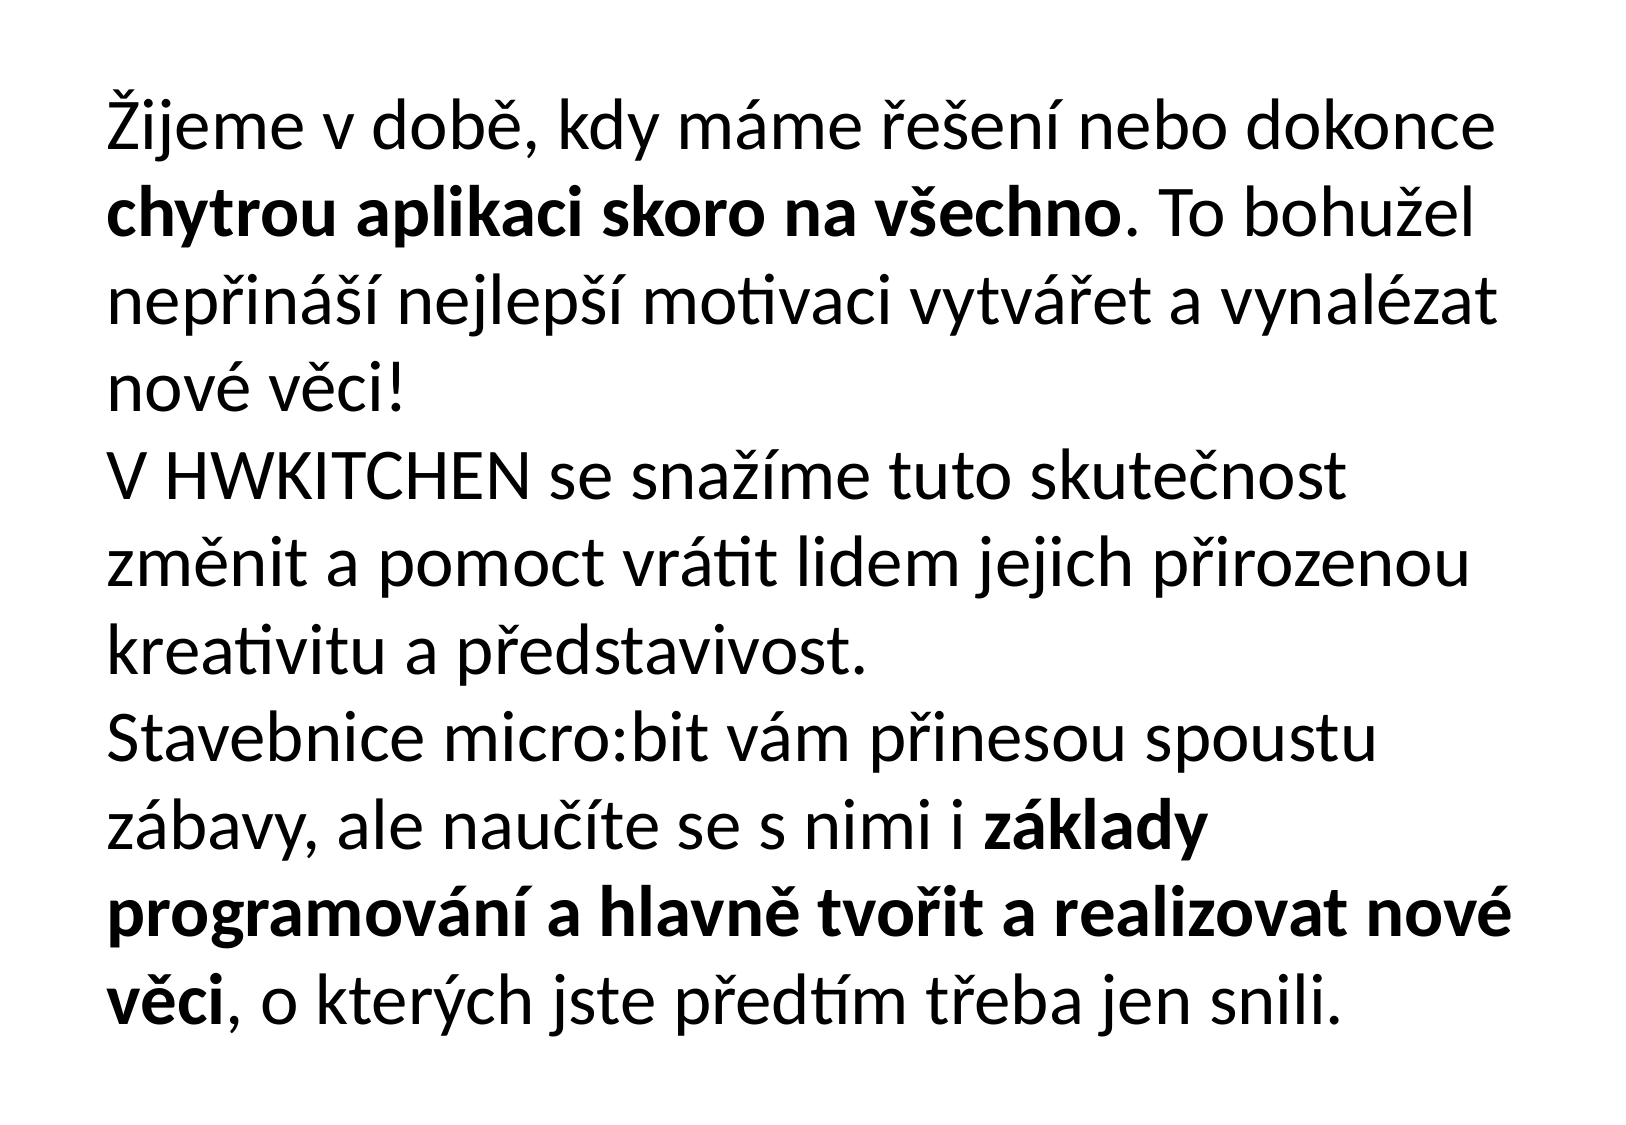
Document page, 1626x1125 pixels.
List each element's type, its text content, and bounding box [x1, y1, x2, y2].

text_box Žijeme v době, kdy máme řešení nebo dokonce chytrou aplikaci skoro na všechno. To bohužel nepřináší nejlepší motivaci vytvářet a vynalézat nové věci! V HWKITCHEN se snažíme tuto skutečnost změnit a pomoct vrátit lidem jejich přirozenou kreativitu a představivost. Stavebnice micro:bit vám přinesou spoustu zábavy, ale naučíte se s nimi i základy programování a hlavně tvořit a realizovat nové věci, o kterých jste předtím třeba jen snili. [91, 68, 1534, 1047]
